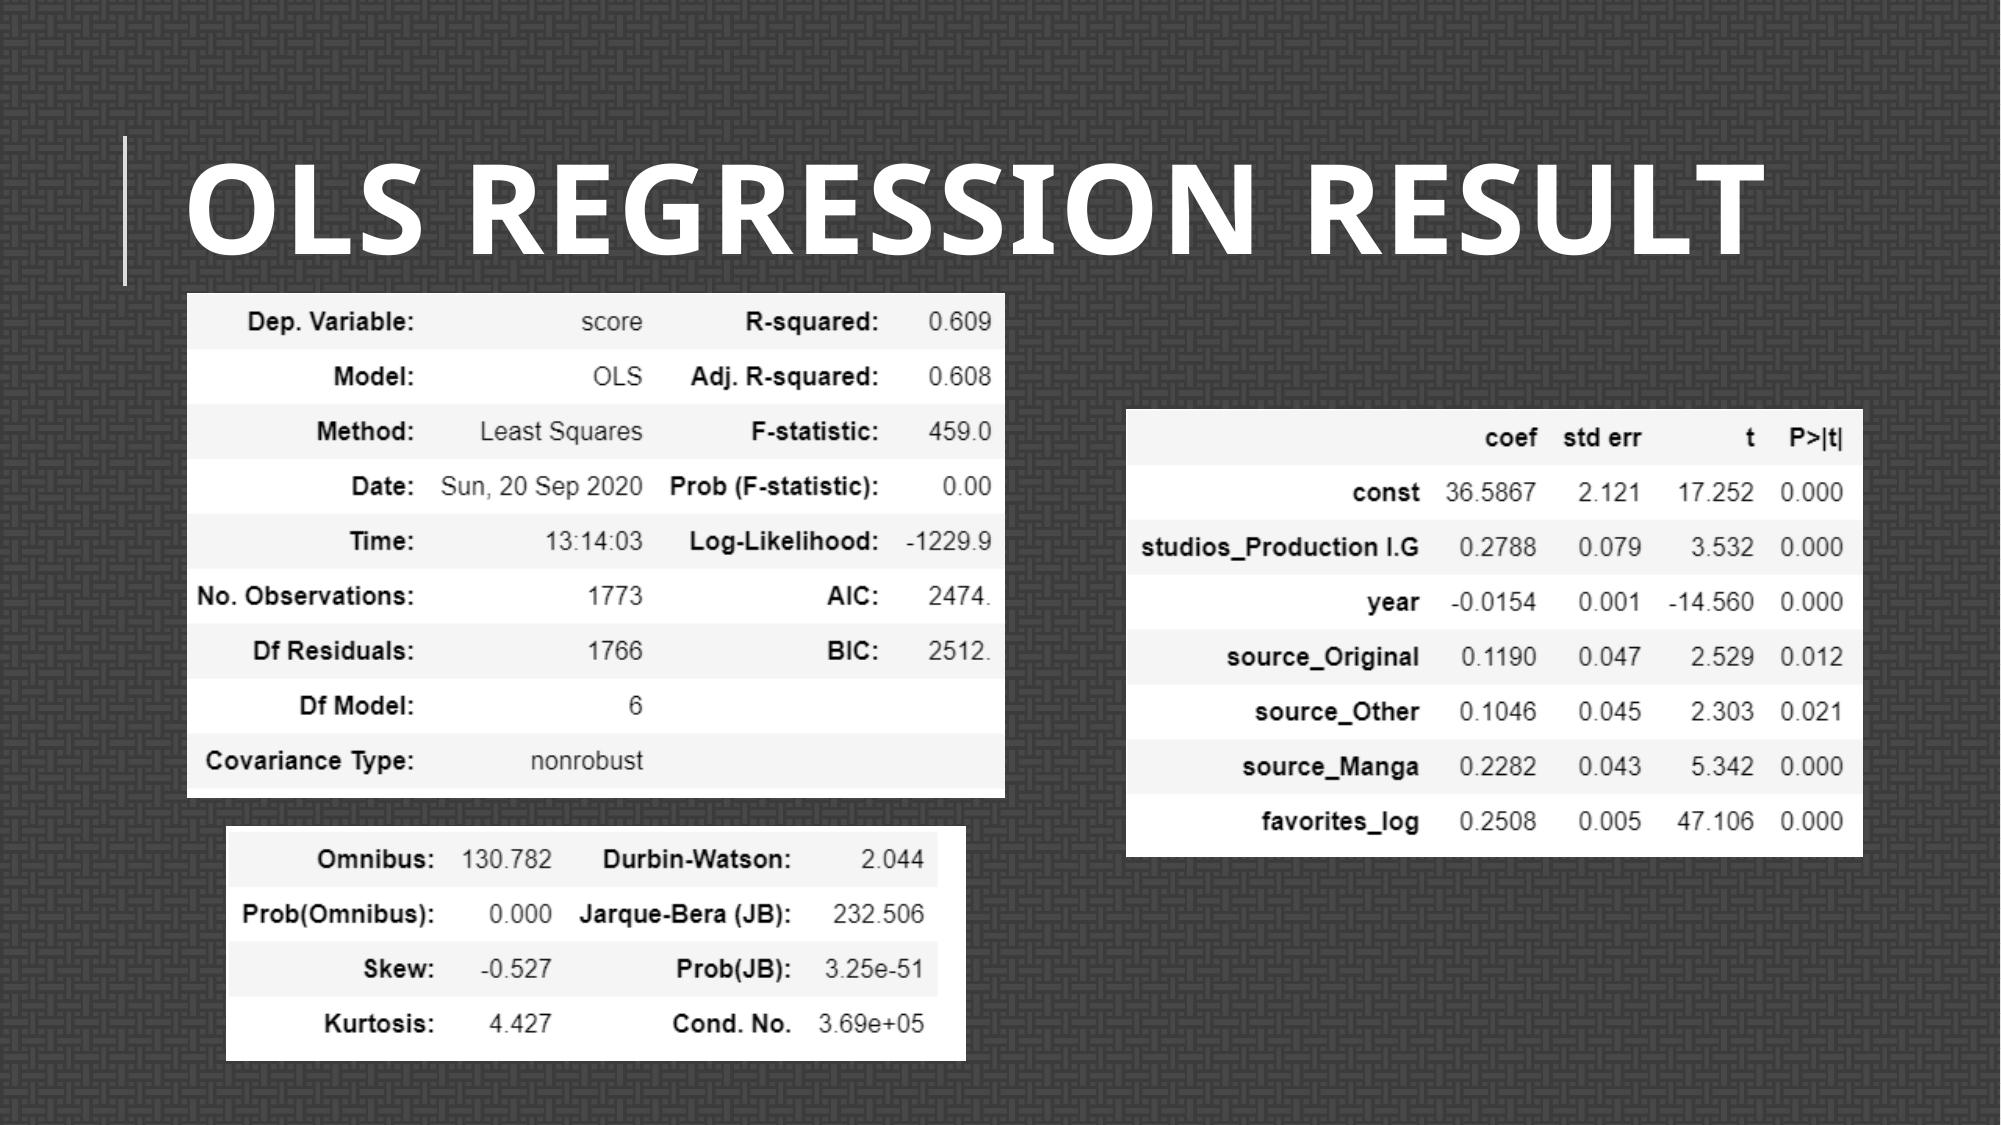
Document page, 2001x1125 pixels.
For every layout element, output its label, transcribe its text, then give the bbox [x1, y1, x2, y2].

picture [187, 293, 1005, 798]
picture [1125, 409, 1863, 857]
title Ols Regression result [168, 96, 1878, 342]
picture [226, 825, 966, 1061]
